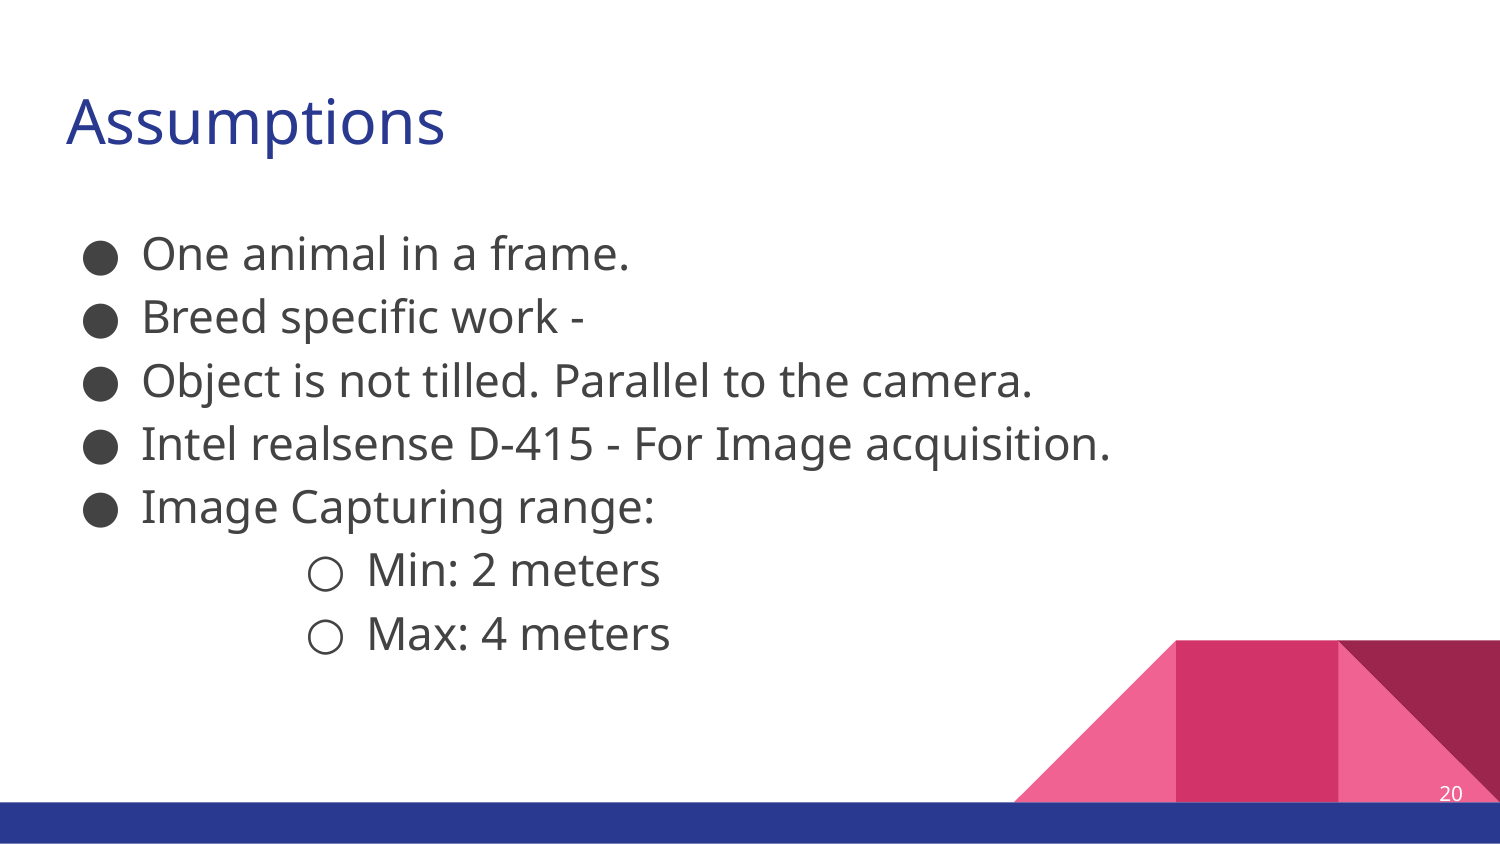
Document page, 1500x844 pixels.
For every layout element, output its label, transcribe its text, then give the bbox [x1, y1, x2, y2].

title Assumptions [51, 67, 1449, 167]
list One animal in a frame. Breed specific work - Object is not tilled. Parallel to the camera. Intel realsense D-415 - For Image acquisition. Image Capturing range: Min: 2 meters Max: 4 meters [51, 201, 1449, 750]
slide_number ‹#› [1387, 762, 1478, 828]
